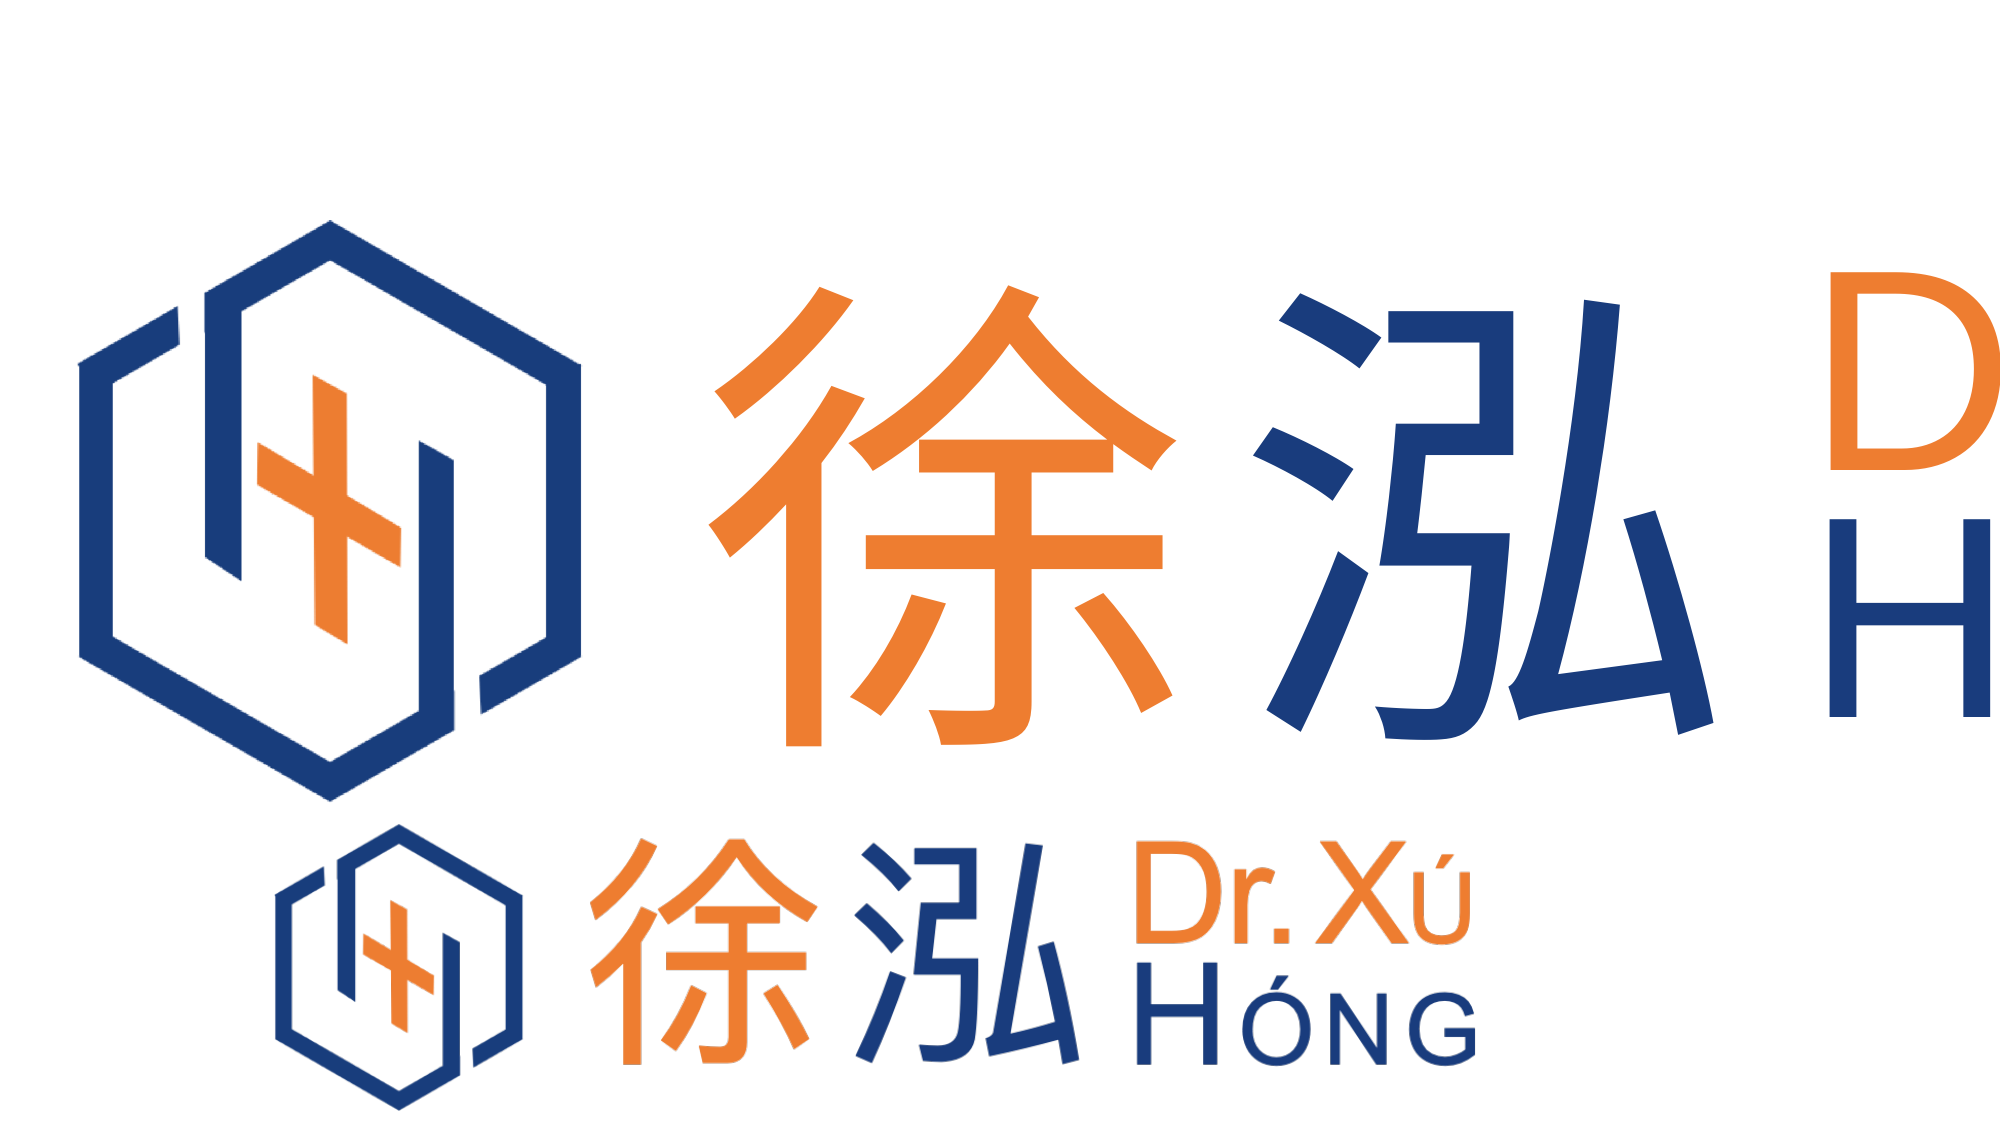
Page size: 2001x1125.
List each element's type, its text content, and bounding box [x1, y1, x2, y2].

text_box Dr. XÚ [1792, 175, 2000, 422]
text_box 泓 [1219, 200, 1879, 813]
text_box HÓNG [1879, 422, 2000, 782]
picture [76, 220, 1478, 1114]
text_box 徐 [683, 200, 1219, 813]
